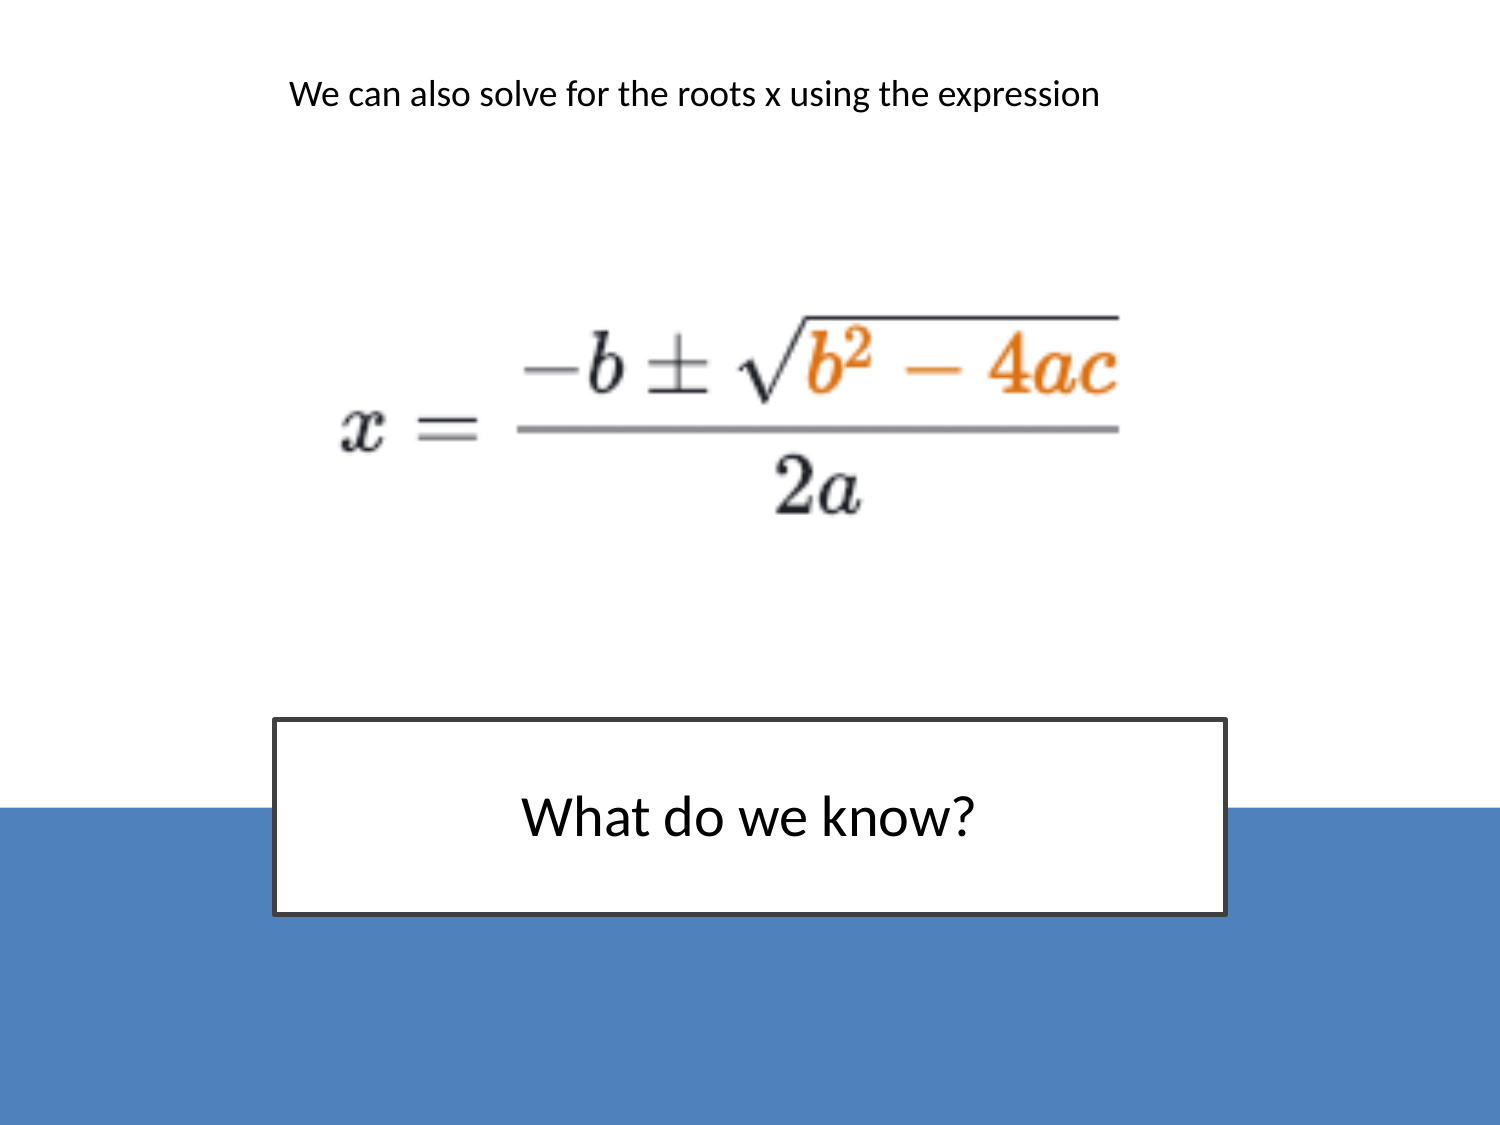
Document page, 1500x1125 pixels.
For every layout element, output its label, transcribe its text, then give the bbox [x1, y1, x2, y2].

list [274, 226, 1226, 599]
text_box We can also solve for the roots x using the expression [274, 61, 1500, 122]
title What do we know? [274, 719, 1226, 915]
text_box [0, 806, 1500, 1125]
